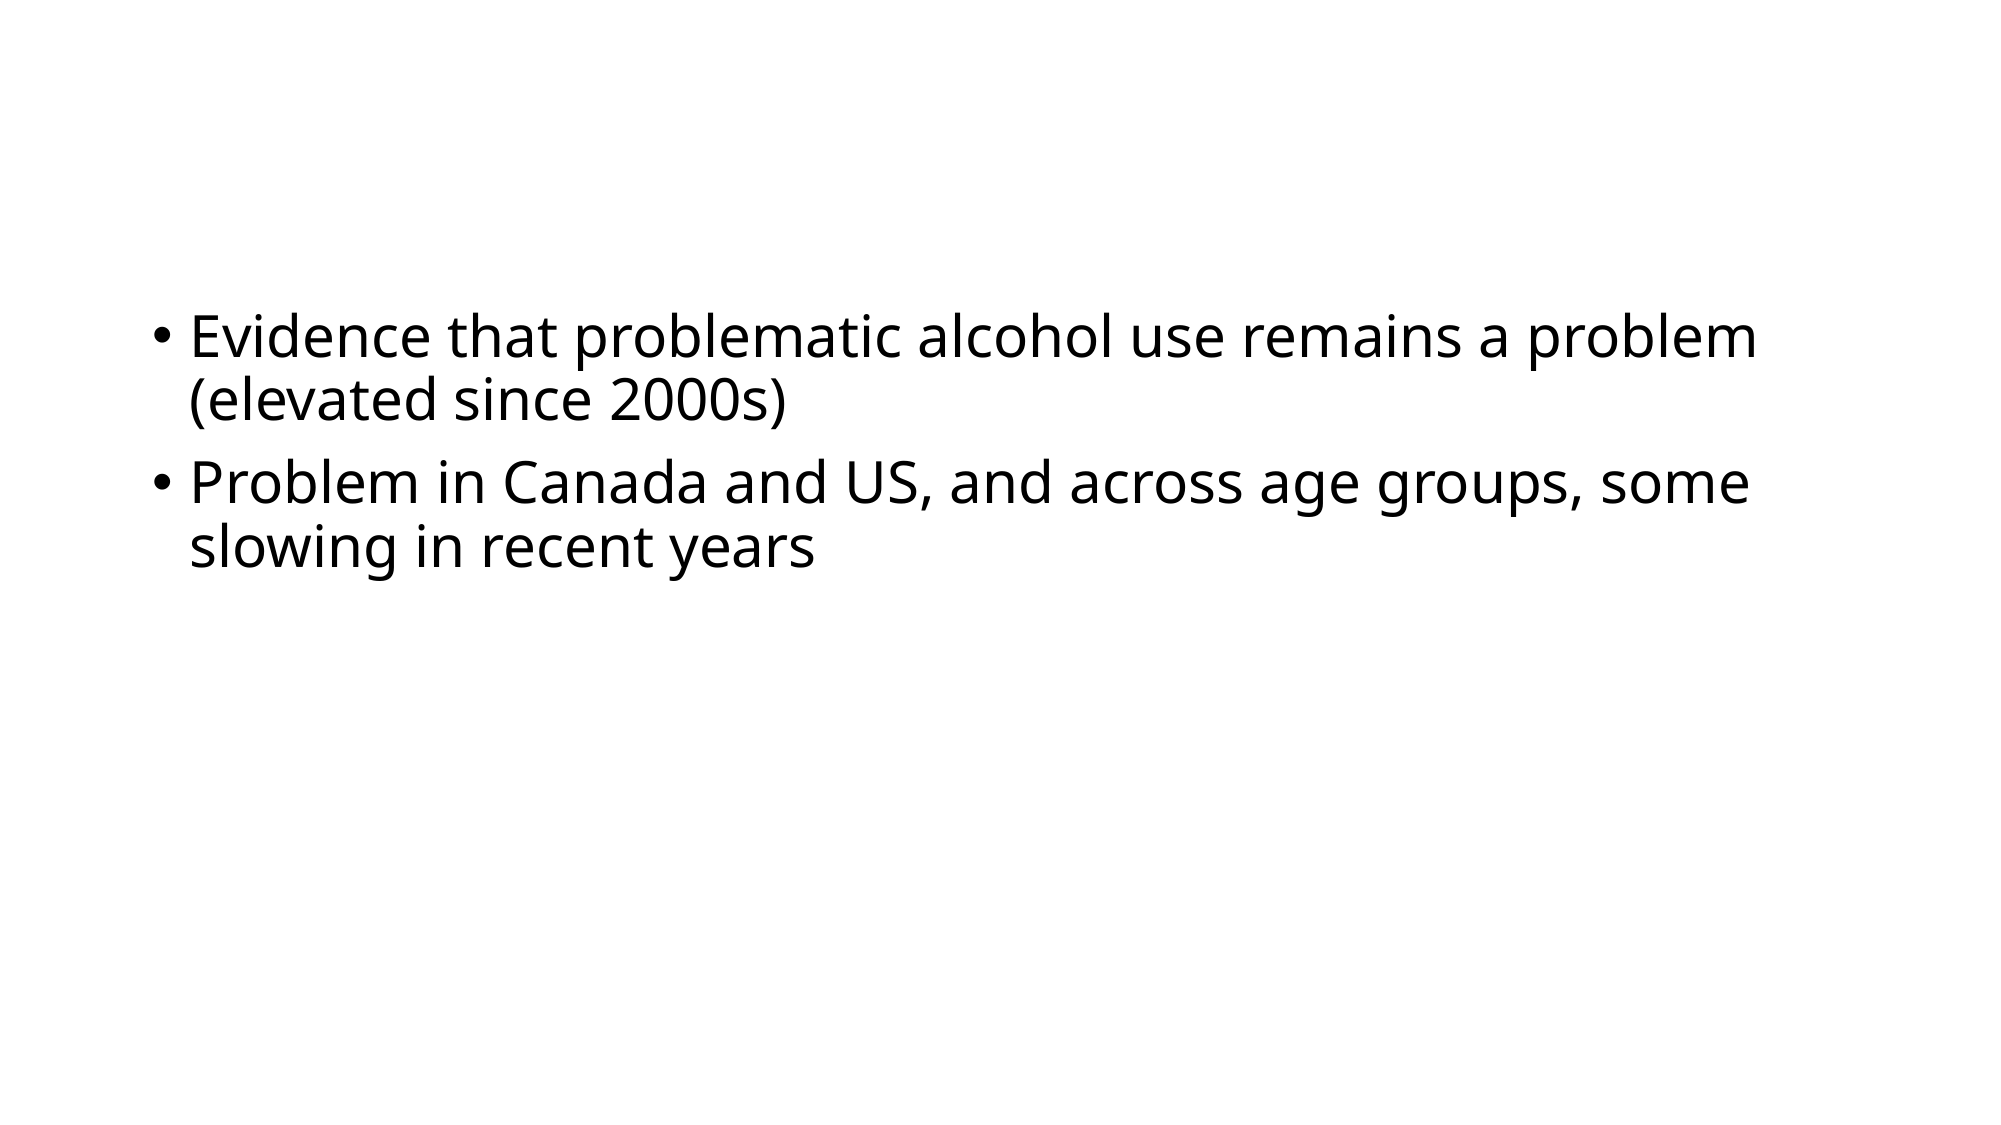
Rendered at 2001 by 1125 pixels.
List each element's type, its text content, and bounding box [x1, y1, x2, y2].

list Evidence that problematic alcohol use remains a problem (elevated since 2000s) Problem in Canada and US, and across age groups, some slowing in recent years [137, 299, 1863, 1014]
